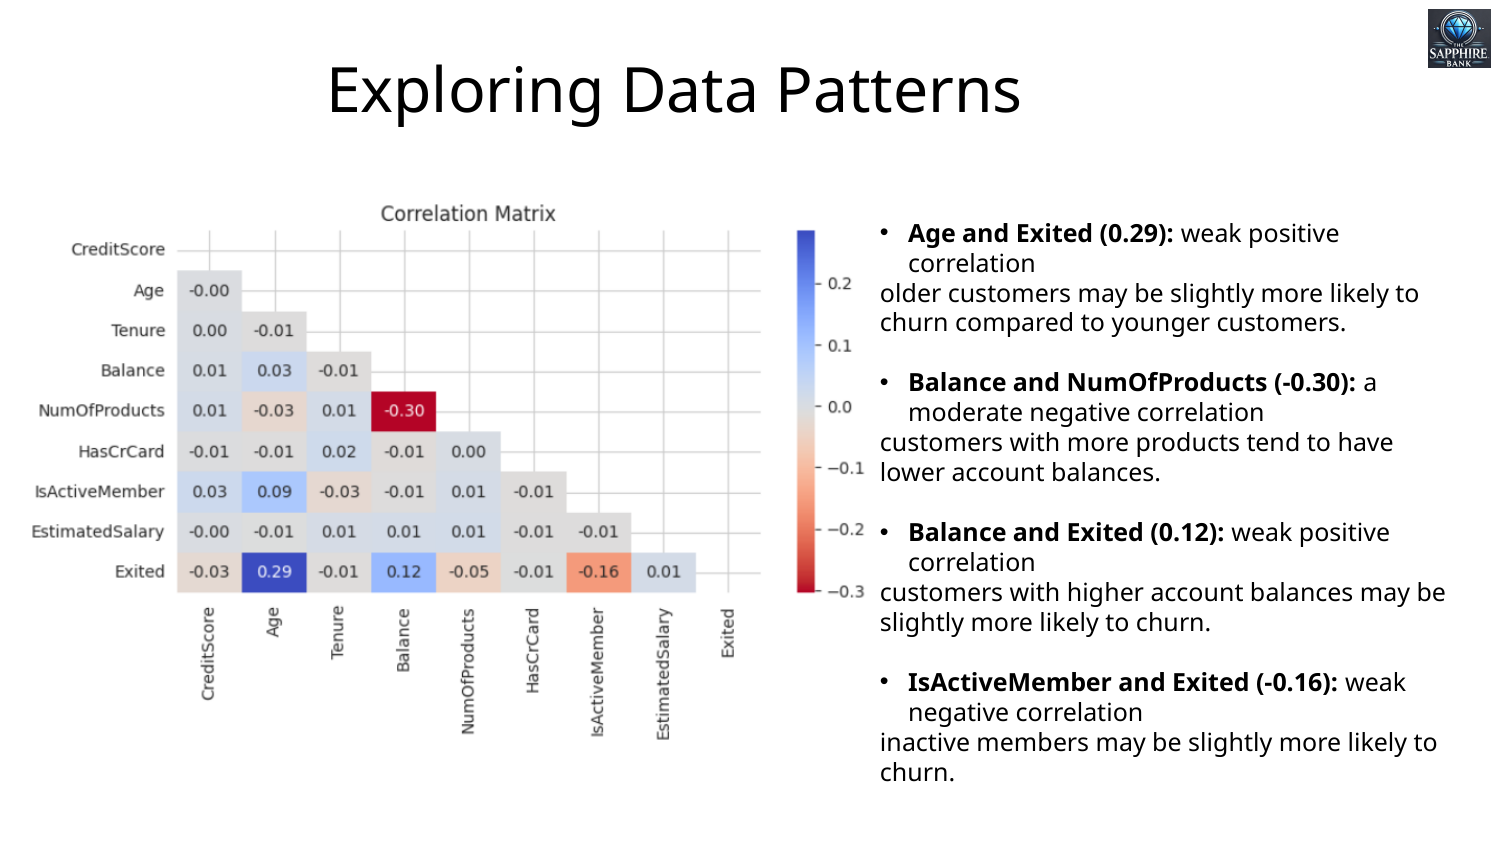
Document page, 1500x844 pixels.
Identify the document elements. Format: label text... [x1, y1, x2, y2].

picture [1428, 9, 1491, 68]
picture [28, 196, 874, 745]
text_box Age and Exited (0.29): weak positive correlation older customers may be slightly more likely to churn compared to younger customers. Balance and NumOfProducts (-0.30): a moderate negative correlation customers with more products tend to have lower account balances. Balance and Exited (0.12): weak positive correlation customers with higher account balances may be slightly more likely to churn. IsActiveMember and Exited (-0.16): weak negative correlation inactive members may be slightly more likely to churn. [865, 180, 1492, 823]
title Exploring Data Patterns [0, 61, 1350, 114]
